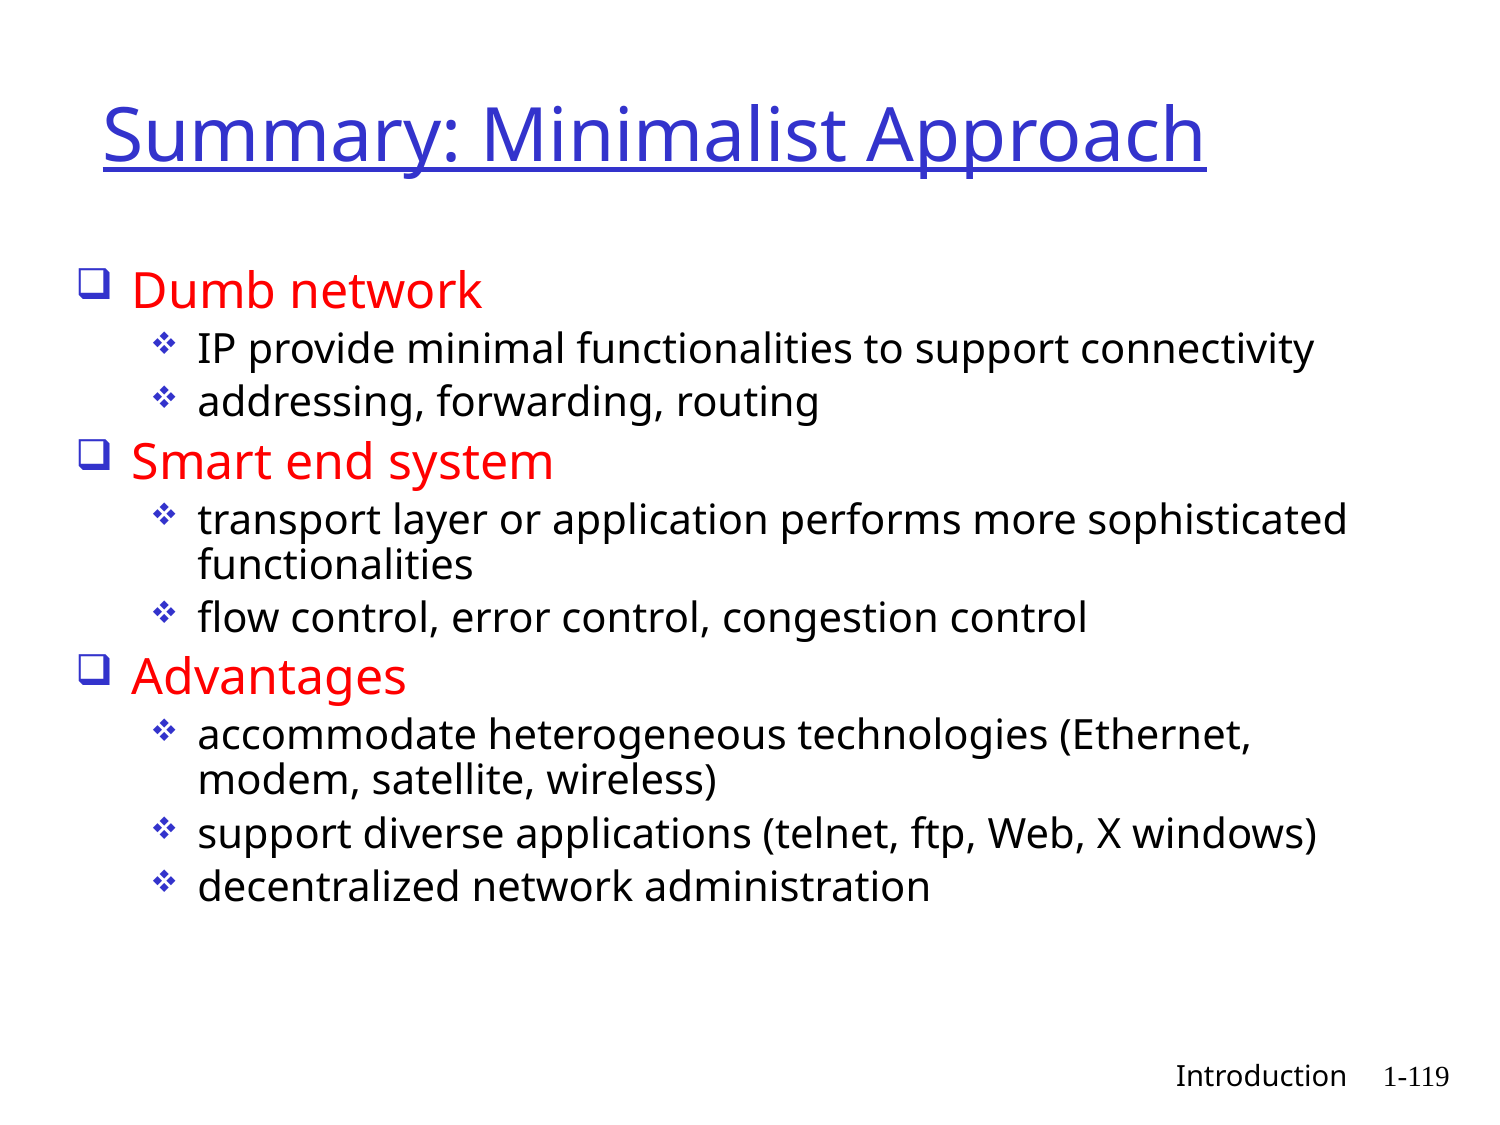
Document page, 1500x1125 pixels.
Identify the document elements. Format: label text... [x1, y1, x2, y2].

title Summary: Minimalist Approach [87, 37, 1363, 226]
list Dumb network IP provide minimal functionalities to support connectivity addressing, forwarding, routing Smart end system transport layer or application performs more sophisticated functionalities flow control, error control, congestion control Advantages accommodate heterogeneous technologies (Ethernet, modem, satellite, wireless) support diverse applications (telnet, ftp, Web, X windows) decentralized network administration [60, 257, 1424, 1048]
slide_number 1-119 [1362, 1049, 1466, 1125]
footer Introduction [887, 1049, 1362, 1125]
